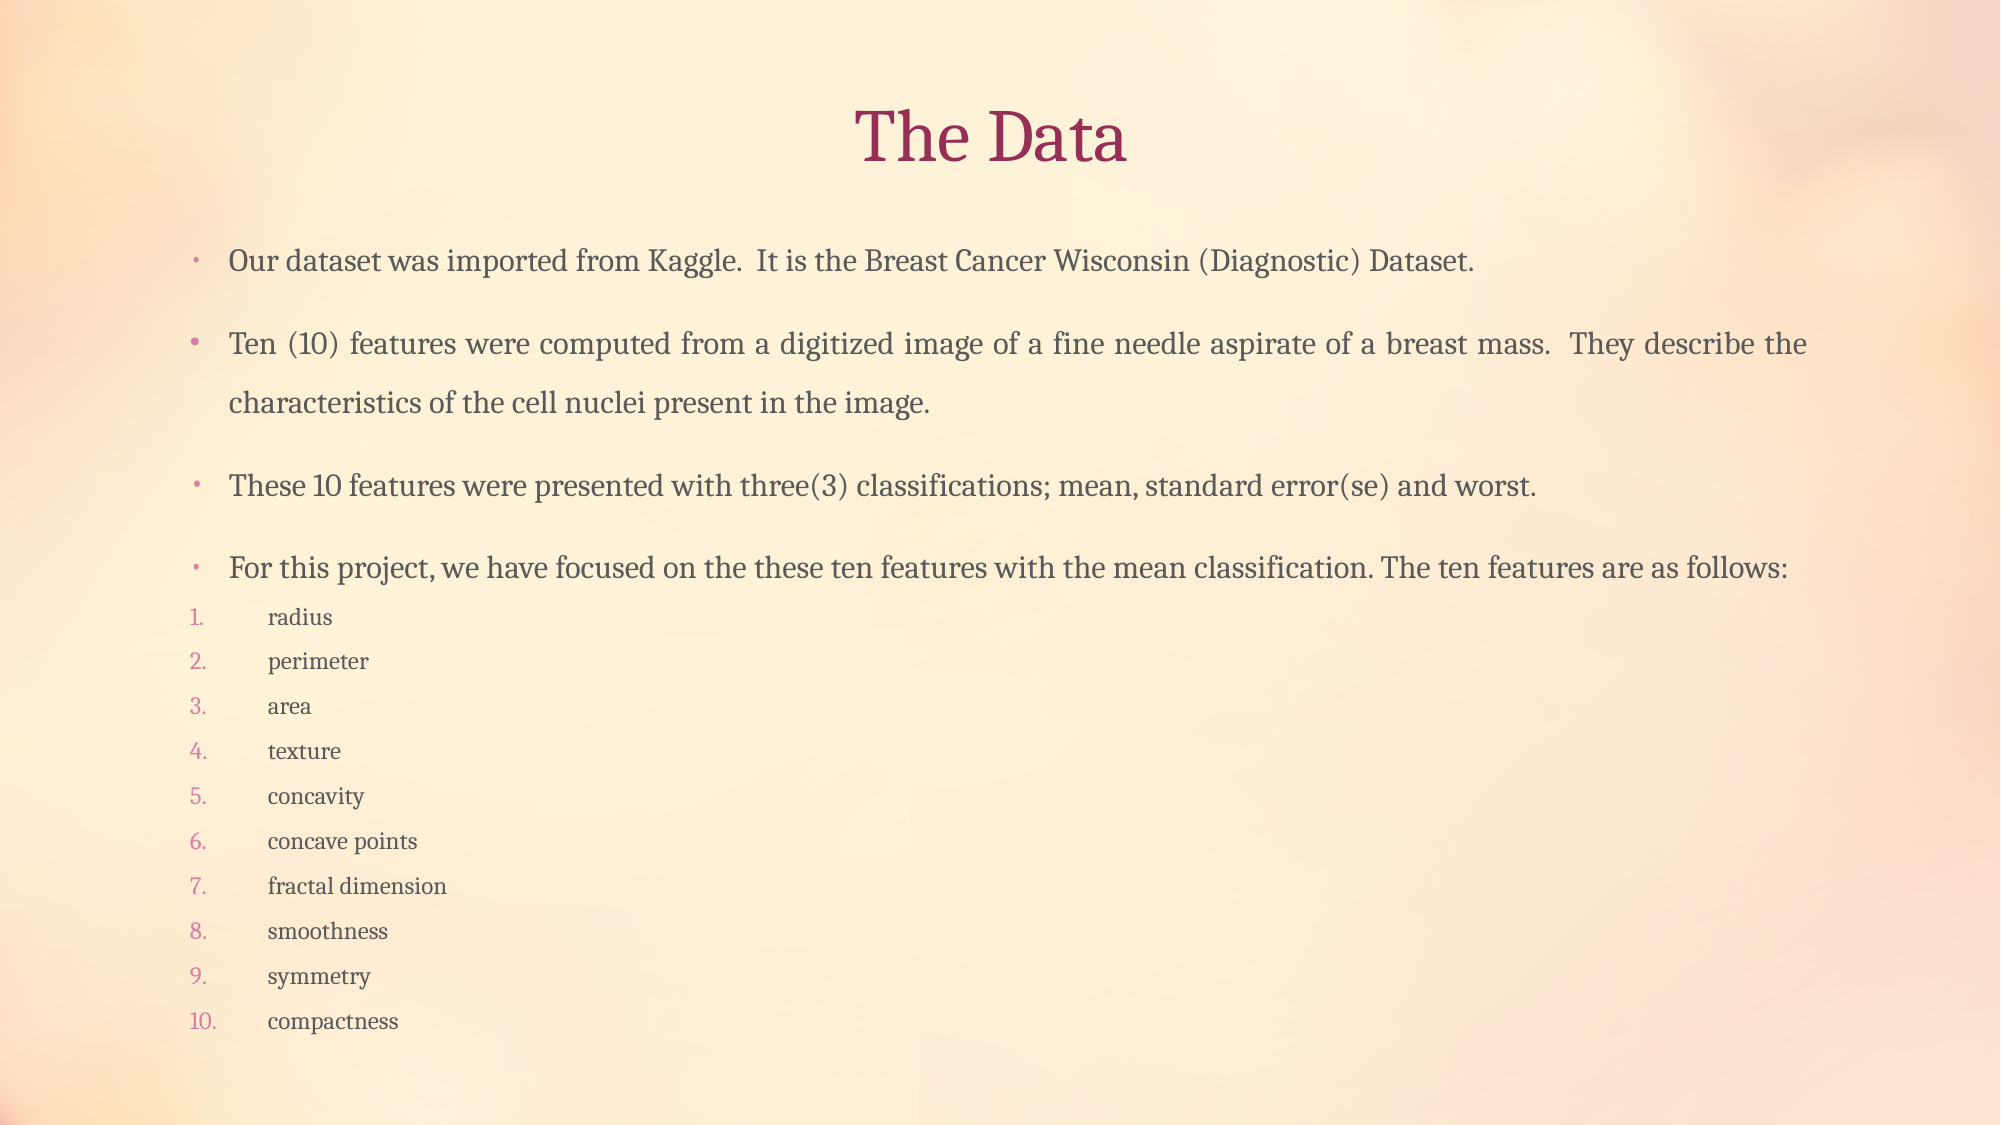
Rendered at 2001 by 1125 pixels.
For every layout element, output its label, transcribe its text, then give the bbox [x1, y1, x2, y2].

picture [0, 0, 2001, 1125]
title The Data [174, 75, 1825, 186]
list Our dataset was imported from Kaggle. It is the Breast Cancer Wisconsin (Diagnostic) Dataset. Ten (10) features were computed from a digitized image of a fine needle aspirate of a breast mass. They describe the characteristics of the cell nuclei present in the image. These 10 features were presented with three(3) classifications; mean, standard error(se) and worst. For this project, we have focused on the these ten features with the mean classification. The ten features are as follows: radius perimeter area texture concavity concave points fractal dimension smoothness symmetry compactness [174, 212, 1825, 1050]
